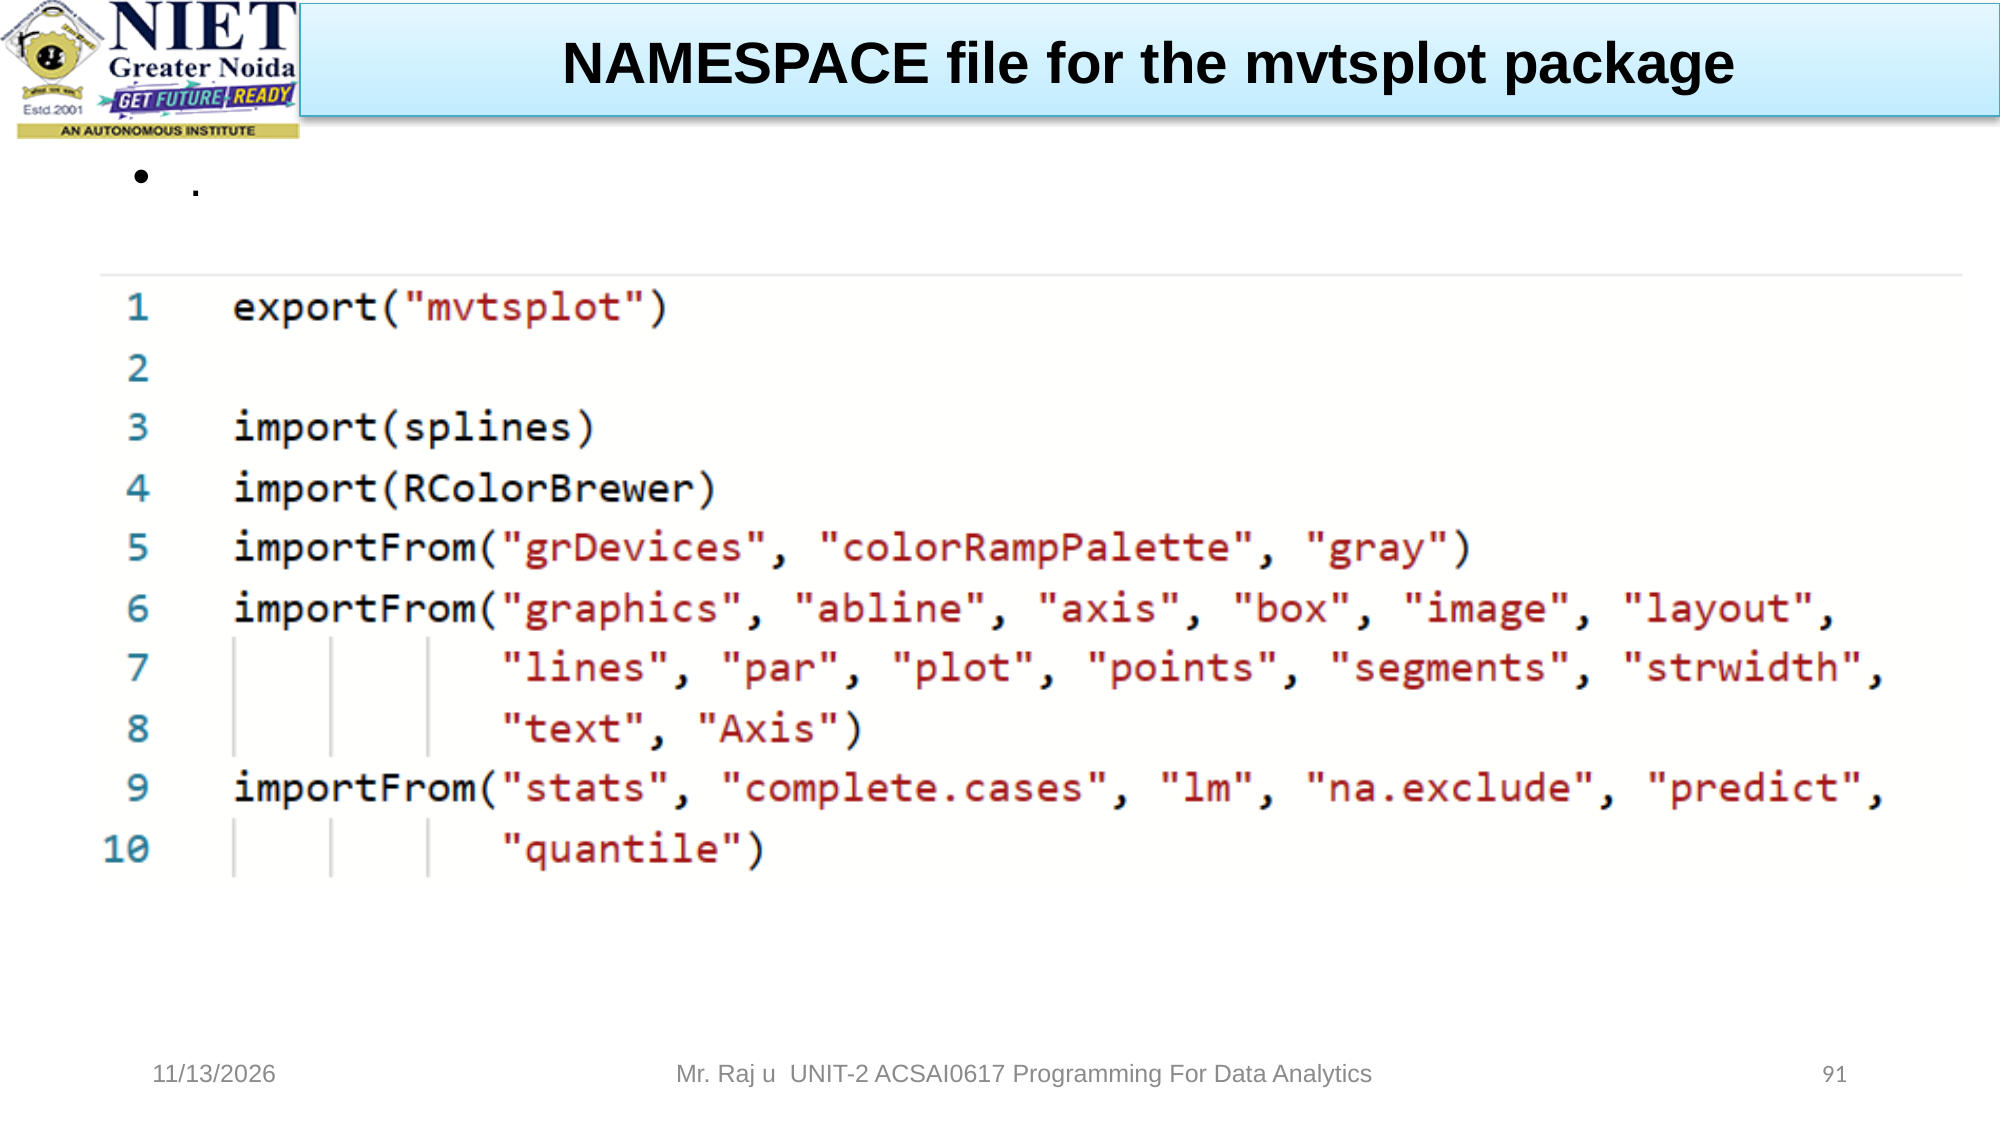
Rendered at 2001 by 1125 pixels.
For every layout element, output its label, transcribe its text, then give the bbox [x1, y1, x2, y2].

slide_number 91 [1588, 1042, 1863, 1103]
text_box . [117, 139, 1932, 214]
picture [0, 0, 300, 140]
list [99, 237, 1963, 887]
text_box NAMESPACE file for the mvtsplot package [300, 3, 2000, 117]
footer Mr. Raj u UNIT-2 ACSAI0617 Programming For Data Analytics [462, 1042, 1588, 1103]
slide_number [137, 1042, 462, 1103]
